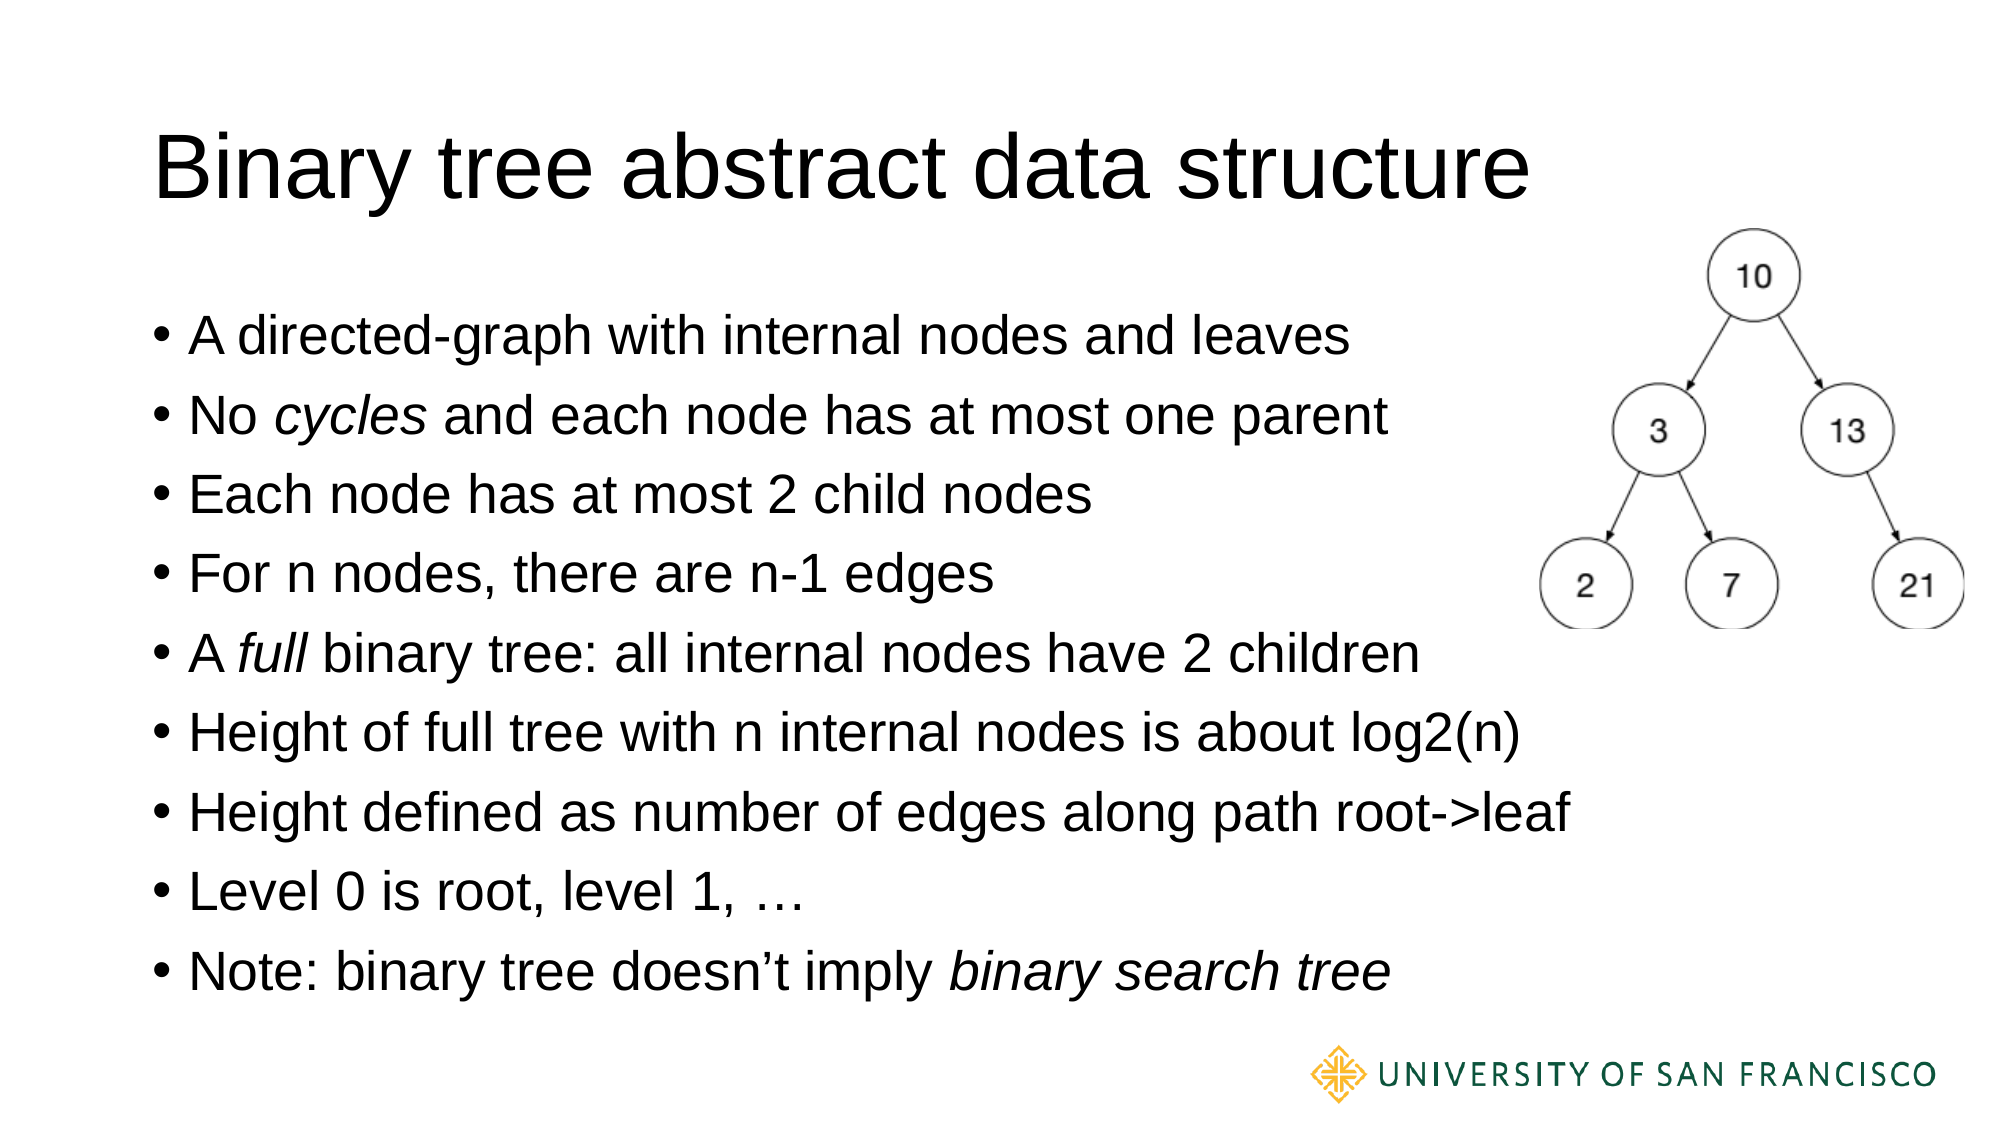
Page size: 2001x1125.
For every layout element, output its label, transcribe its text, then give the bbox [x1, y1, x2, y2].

title Binary tree abstract data structure [137, 59, 1863, 278]
list A directed-graph with internal nodes and leaves No cycles and each node has at most one parent Each node has at most 2 child nodes For n nodes, there are n-1 edges A full binary tree: all internal nodes have 2 children Height of full tree with n internal nodes is about log2(n) Height defined as number of edges along path root->leaf Level 0 is root, level 1, … Note: binary tree doesn’t imply binary search tree [137, 299, 1863, 1014]
picture [1539, 228, 1965, 629]
